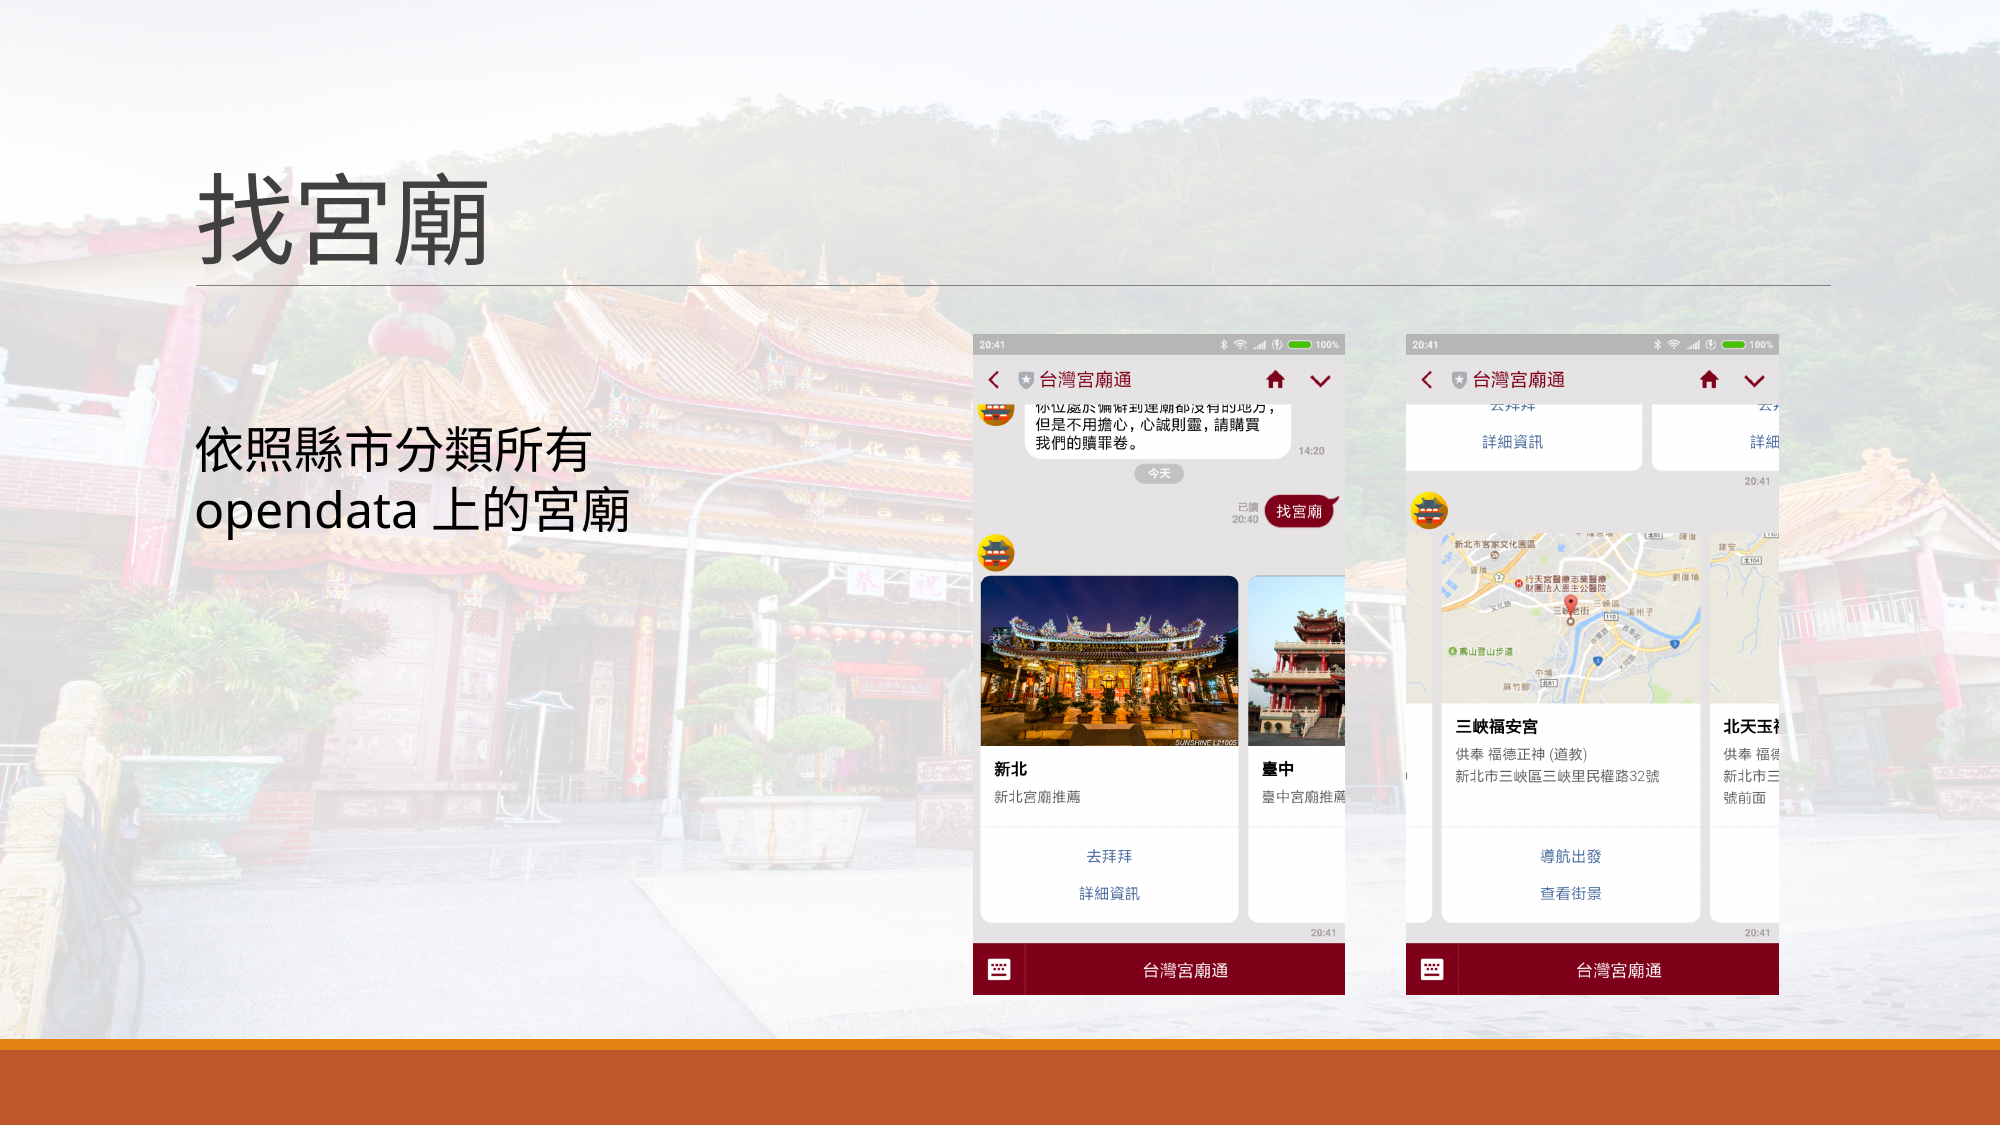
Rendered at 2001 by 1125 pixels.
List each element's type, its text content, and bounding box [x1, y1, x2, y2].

text_box 依照縣市分類所有 opendata上的宮廟 [180, 410, 937, 546]
picture [1406, 333, 1779, 995]
picture [973, 333, 1346, 995]
title 找宮廟 [180, 47, 1830, 285]
